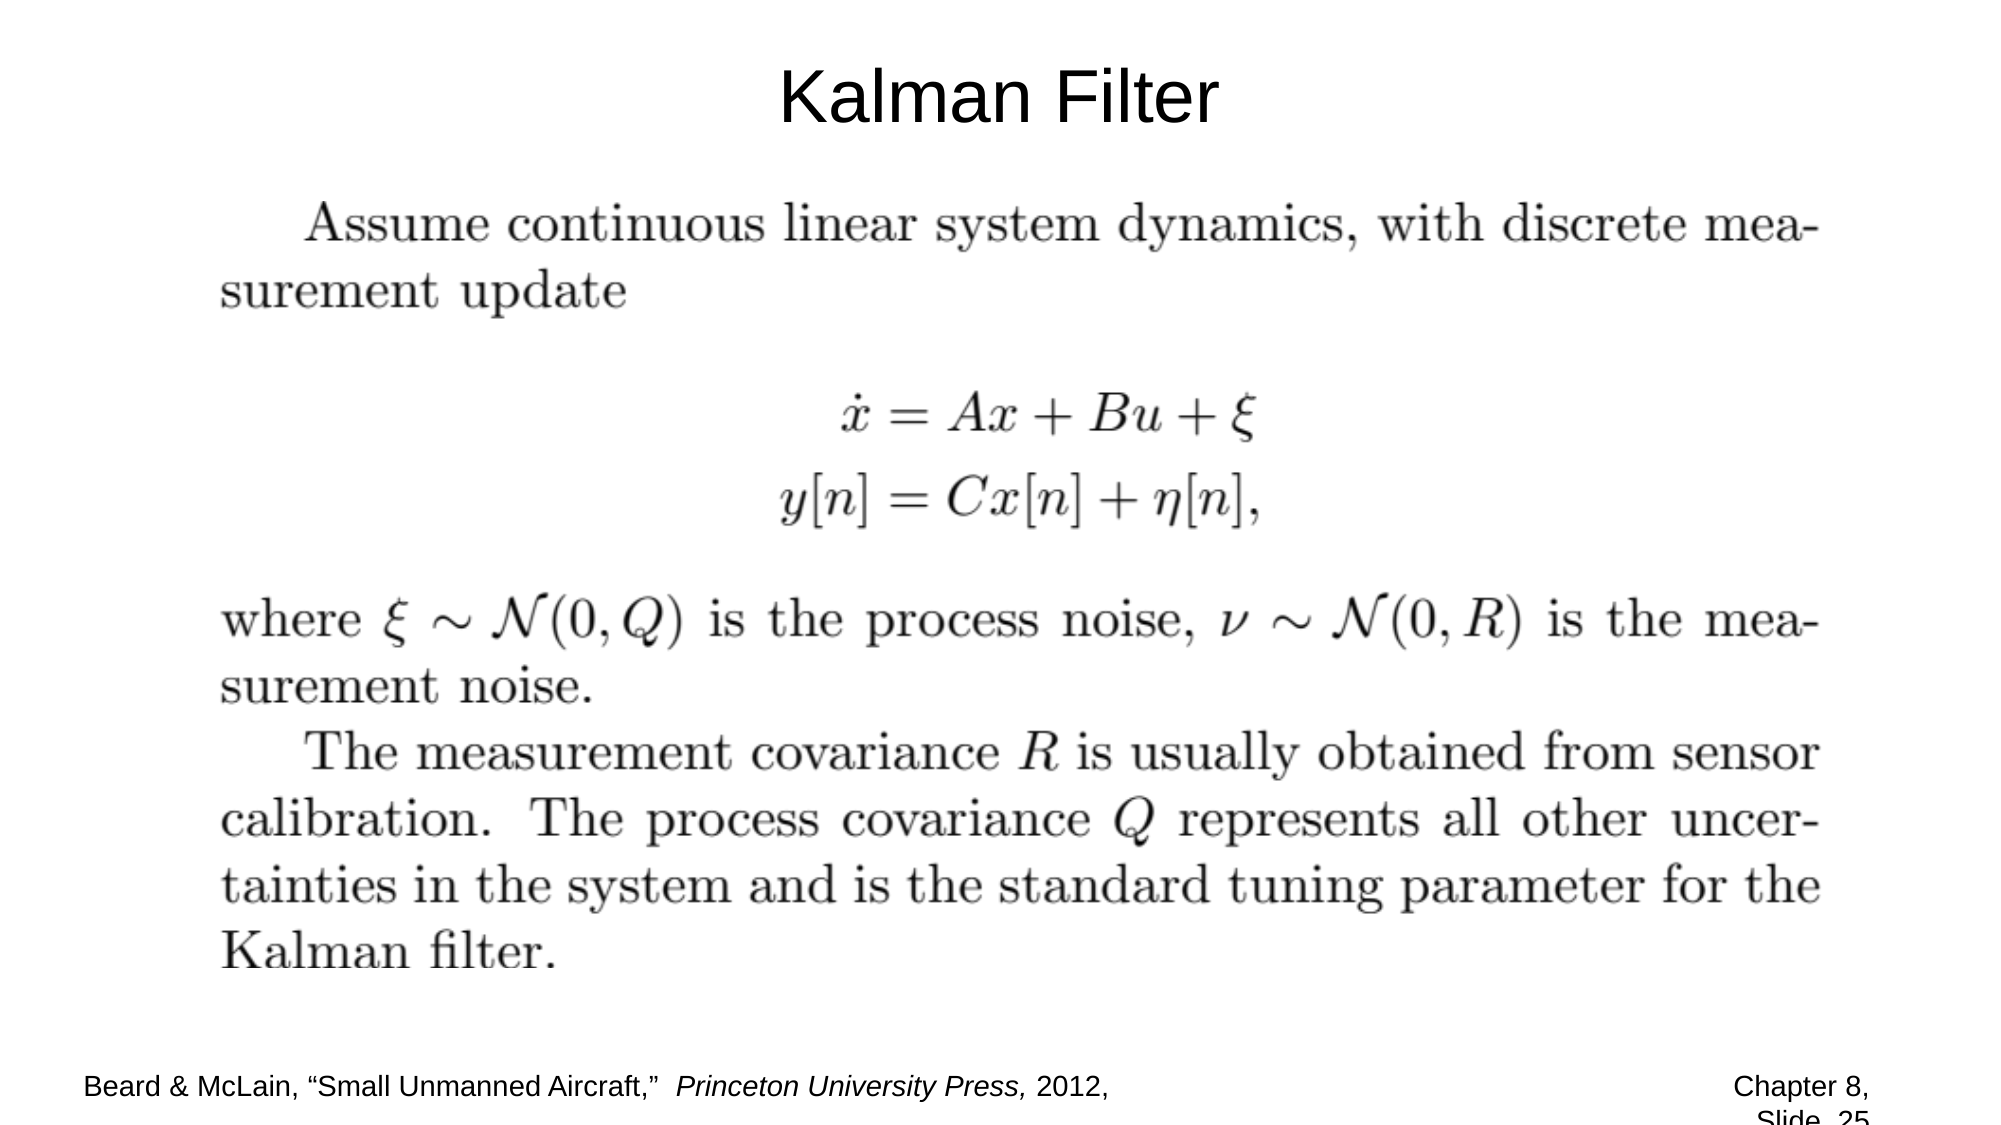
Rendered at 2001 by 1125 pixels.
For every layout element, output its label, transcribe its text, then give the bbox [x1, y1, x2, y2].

picture [181, 201, 1857, 968]
title Kalman Filter [99, 32, 1901, 153]
